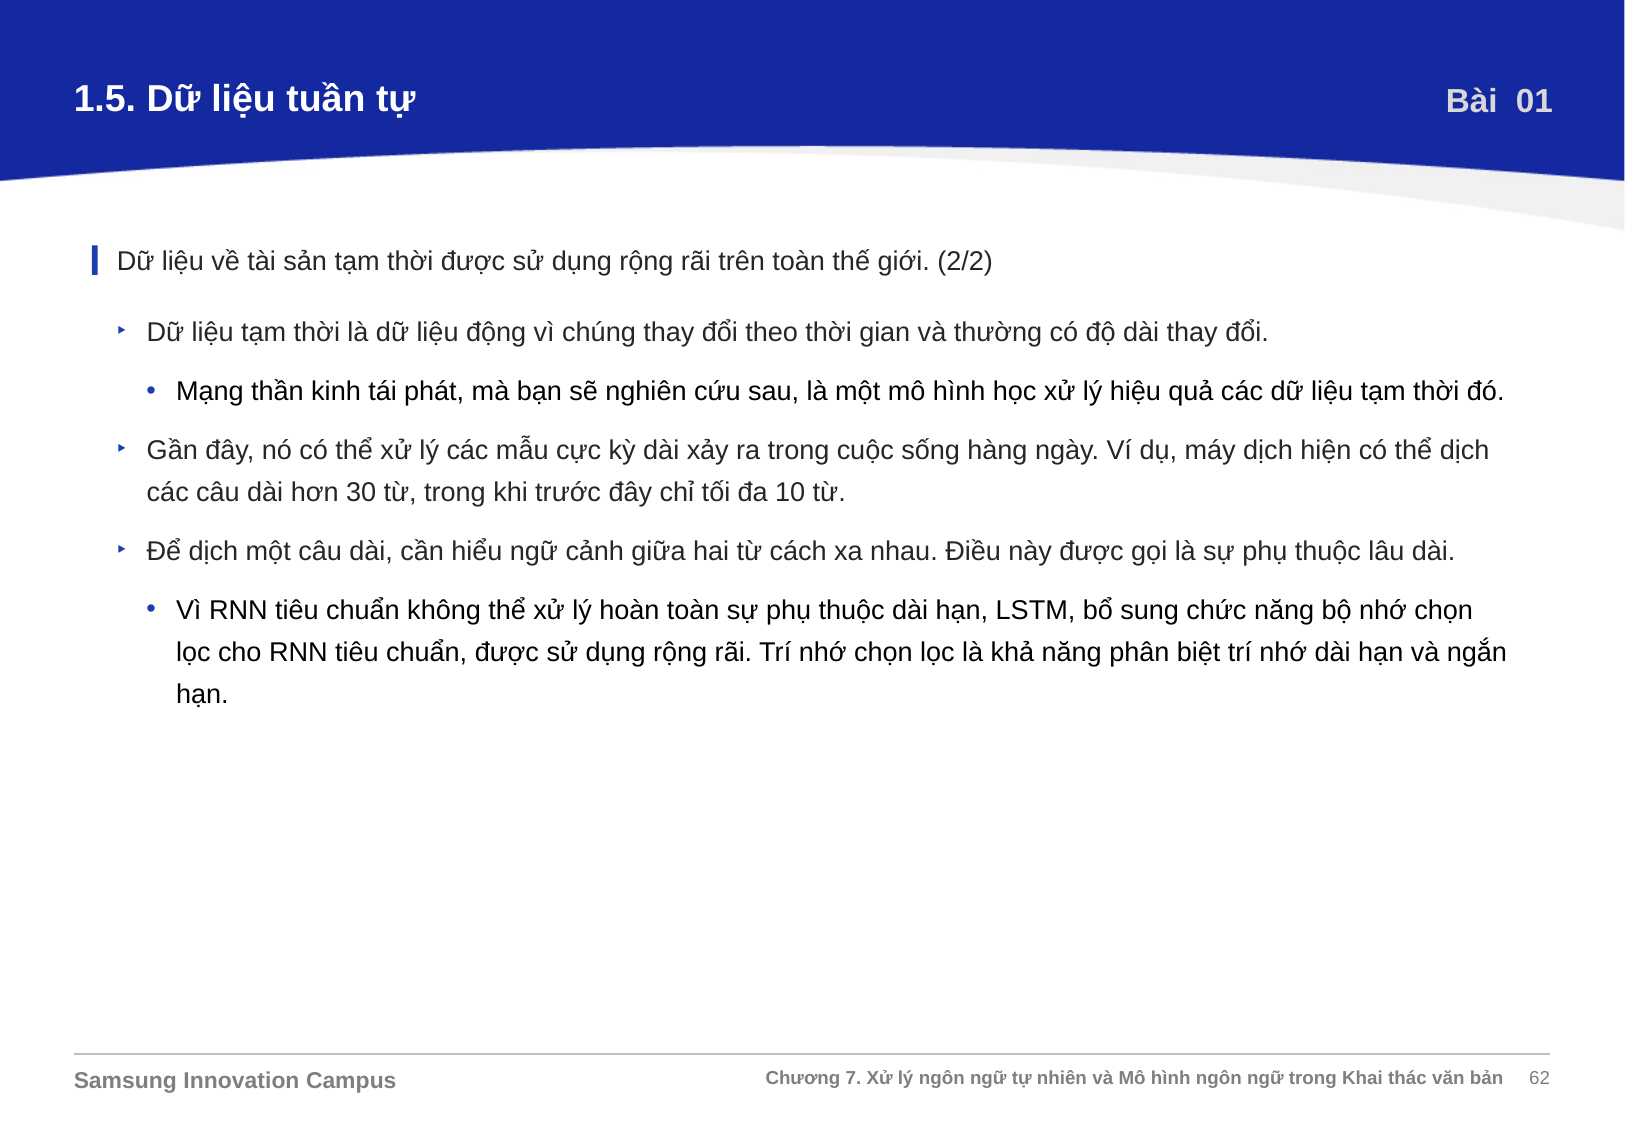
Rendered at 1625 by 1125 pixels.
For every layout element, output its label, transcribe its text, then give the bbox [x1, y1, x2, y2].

picture [0, 0, 1625, 1125]
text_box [91, 243, 1533, 277]
text_box Dữ liệu tạm thời là dữ liệu động vì chúng thay đổi theo thời gian và thường có độ dài thay đổi. Mạng thần kinh tái phát, mà bạn sẽ nghiên cứu sau, là một mô hình học xử lý hiệu quả các dữ liệu tạm thời đó. Gần đây, nó có thể xử lý các mẫu cực kỳ dài xảy ra trong cuộc sống hàng ngày. Ví dụ, máy dịch hiện có thể dịch các câu dài hơn 30 từ, trong khi trước đây chỉ tối đa 10 từ. Để dịch một câu dài, cần hiểu ngữ cảnh giữa hai từ cách xa nhau. Điều này được gọi là sự phụ thuộc lâu dài. Vì RNN tiêu chuẩn không thể xử lý hoàn toàn sự phụ thuộc dài hạn, LSTM, bổ sung chức năng bộ nhớ chọn lọc cho RNN tiêu chuẩn, được sử dụng rộng rãi. Trí nhớ chọn lọc là khả năng phân biệt trí nhớ dài hạn và ngắn hạn. [116, 293, 1533, 722]
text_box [73, 73, 1554, 120]
